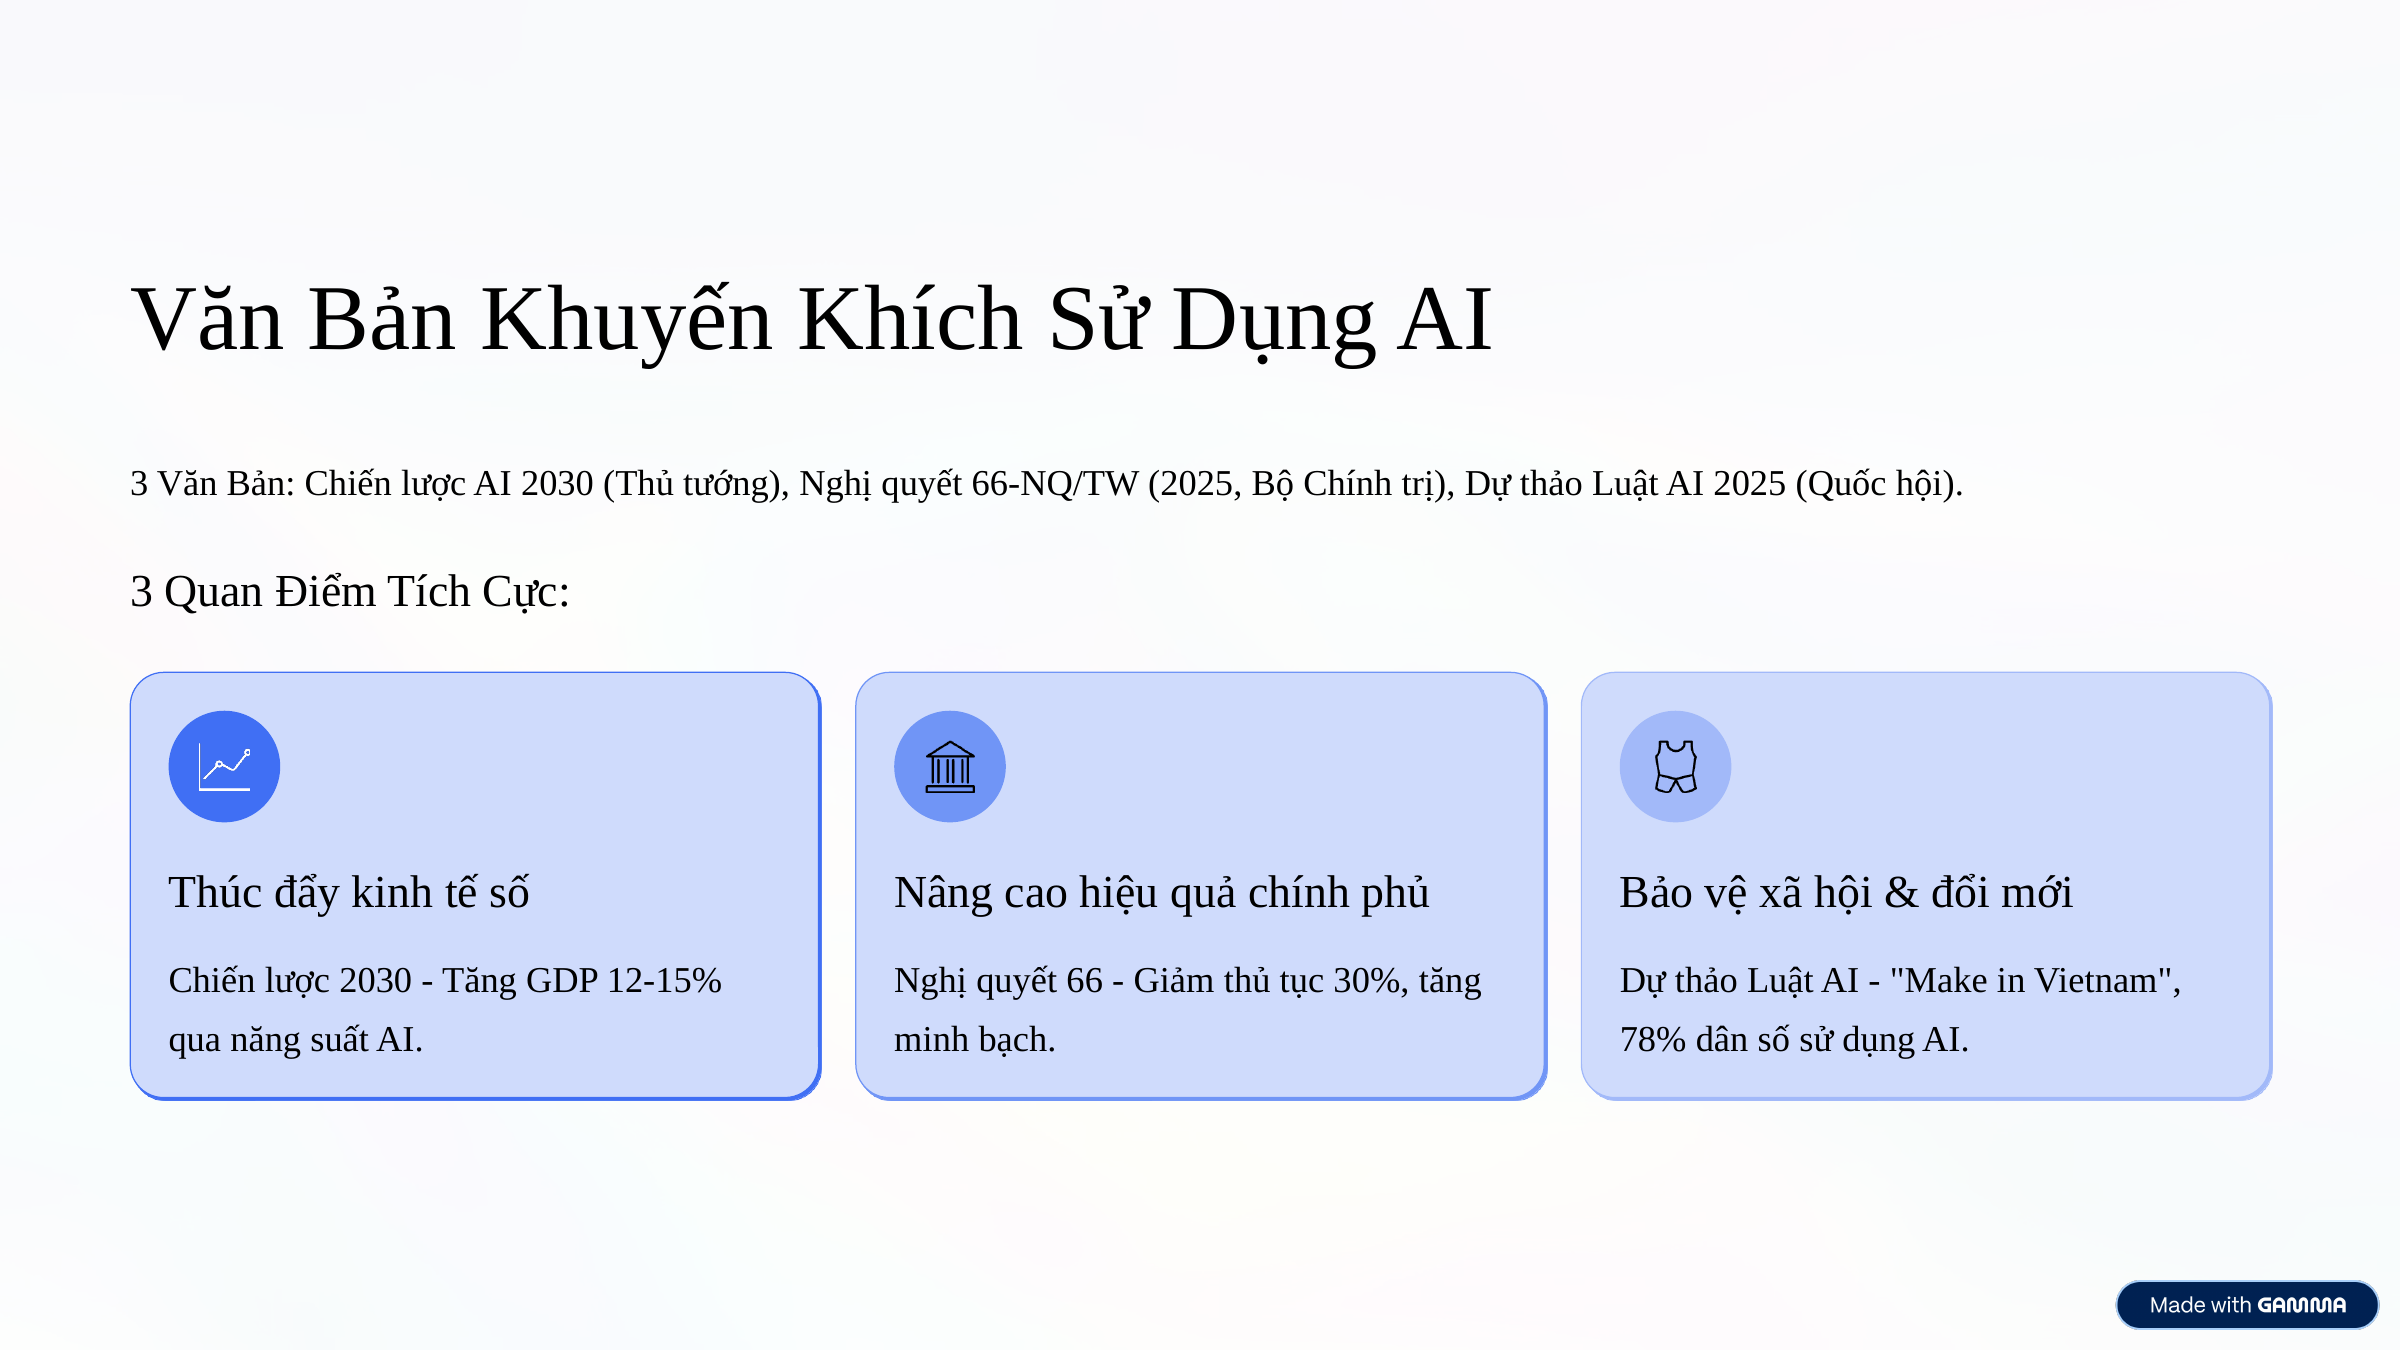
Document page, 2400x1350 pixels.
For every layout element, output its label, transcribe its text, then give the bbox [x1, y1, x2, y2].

text_box 3 Văn Bản: Chiến lược AI 2030 (Thủ tướng), Nghị quyết 66-NQ/TW (2025, Bộ Chính trị), Dự thảo Luật AI 2025 (Quốc hội). [130, 443, 2270, 503]
picture [924, 735, 976, 798]
text_box Bảo vệ xã hội & đổi mới [1619, 859, 2097, 918]
text_box Chiến lược 2030 - Tăng GDP 12-15% qua năng suất AI. [168, 940, 781, 1060]
picture [2106, 1271, 2389, 1339]
text_box Văn Bản Khuyến Khích Sử Dụng AI [130, 252, 1535, 369]
picture [199, 735, 250, 798]
text_box [894, 710, 1006, 823]
picture [1650, 735, 1701, 798]
text_box [1619, 710, 1732, 823]
text_box Nâng cao hiệu quả chính phủ [894, 859, 1484, 918]
text_box [168, 710, 281, 823]
text_box [855, 672, 1545, 1098]
text_box Thúc đẩy kinh tế số [168, 859, 634, 918]
text_box [1581, 672, 2270, 1098]
text_box 3 Quan Điểm Tích Cực: [130, 558, 605, 617]
text_box Nghị quyết 66 - Giảm thủ tục 30%, tăng minh bạch. [894, 940, 1506, 1060]
text_box [130, 672, 819, 1098]
text_box Dự thảo Luật AI - "Make in Vietnam", 78% dân số sử dụng AI. [1619, 940, 2232, 1060]
